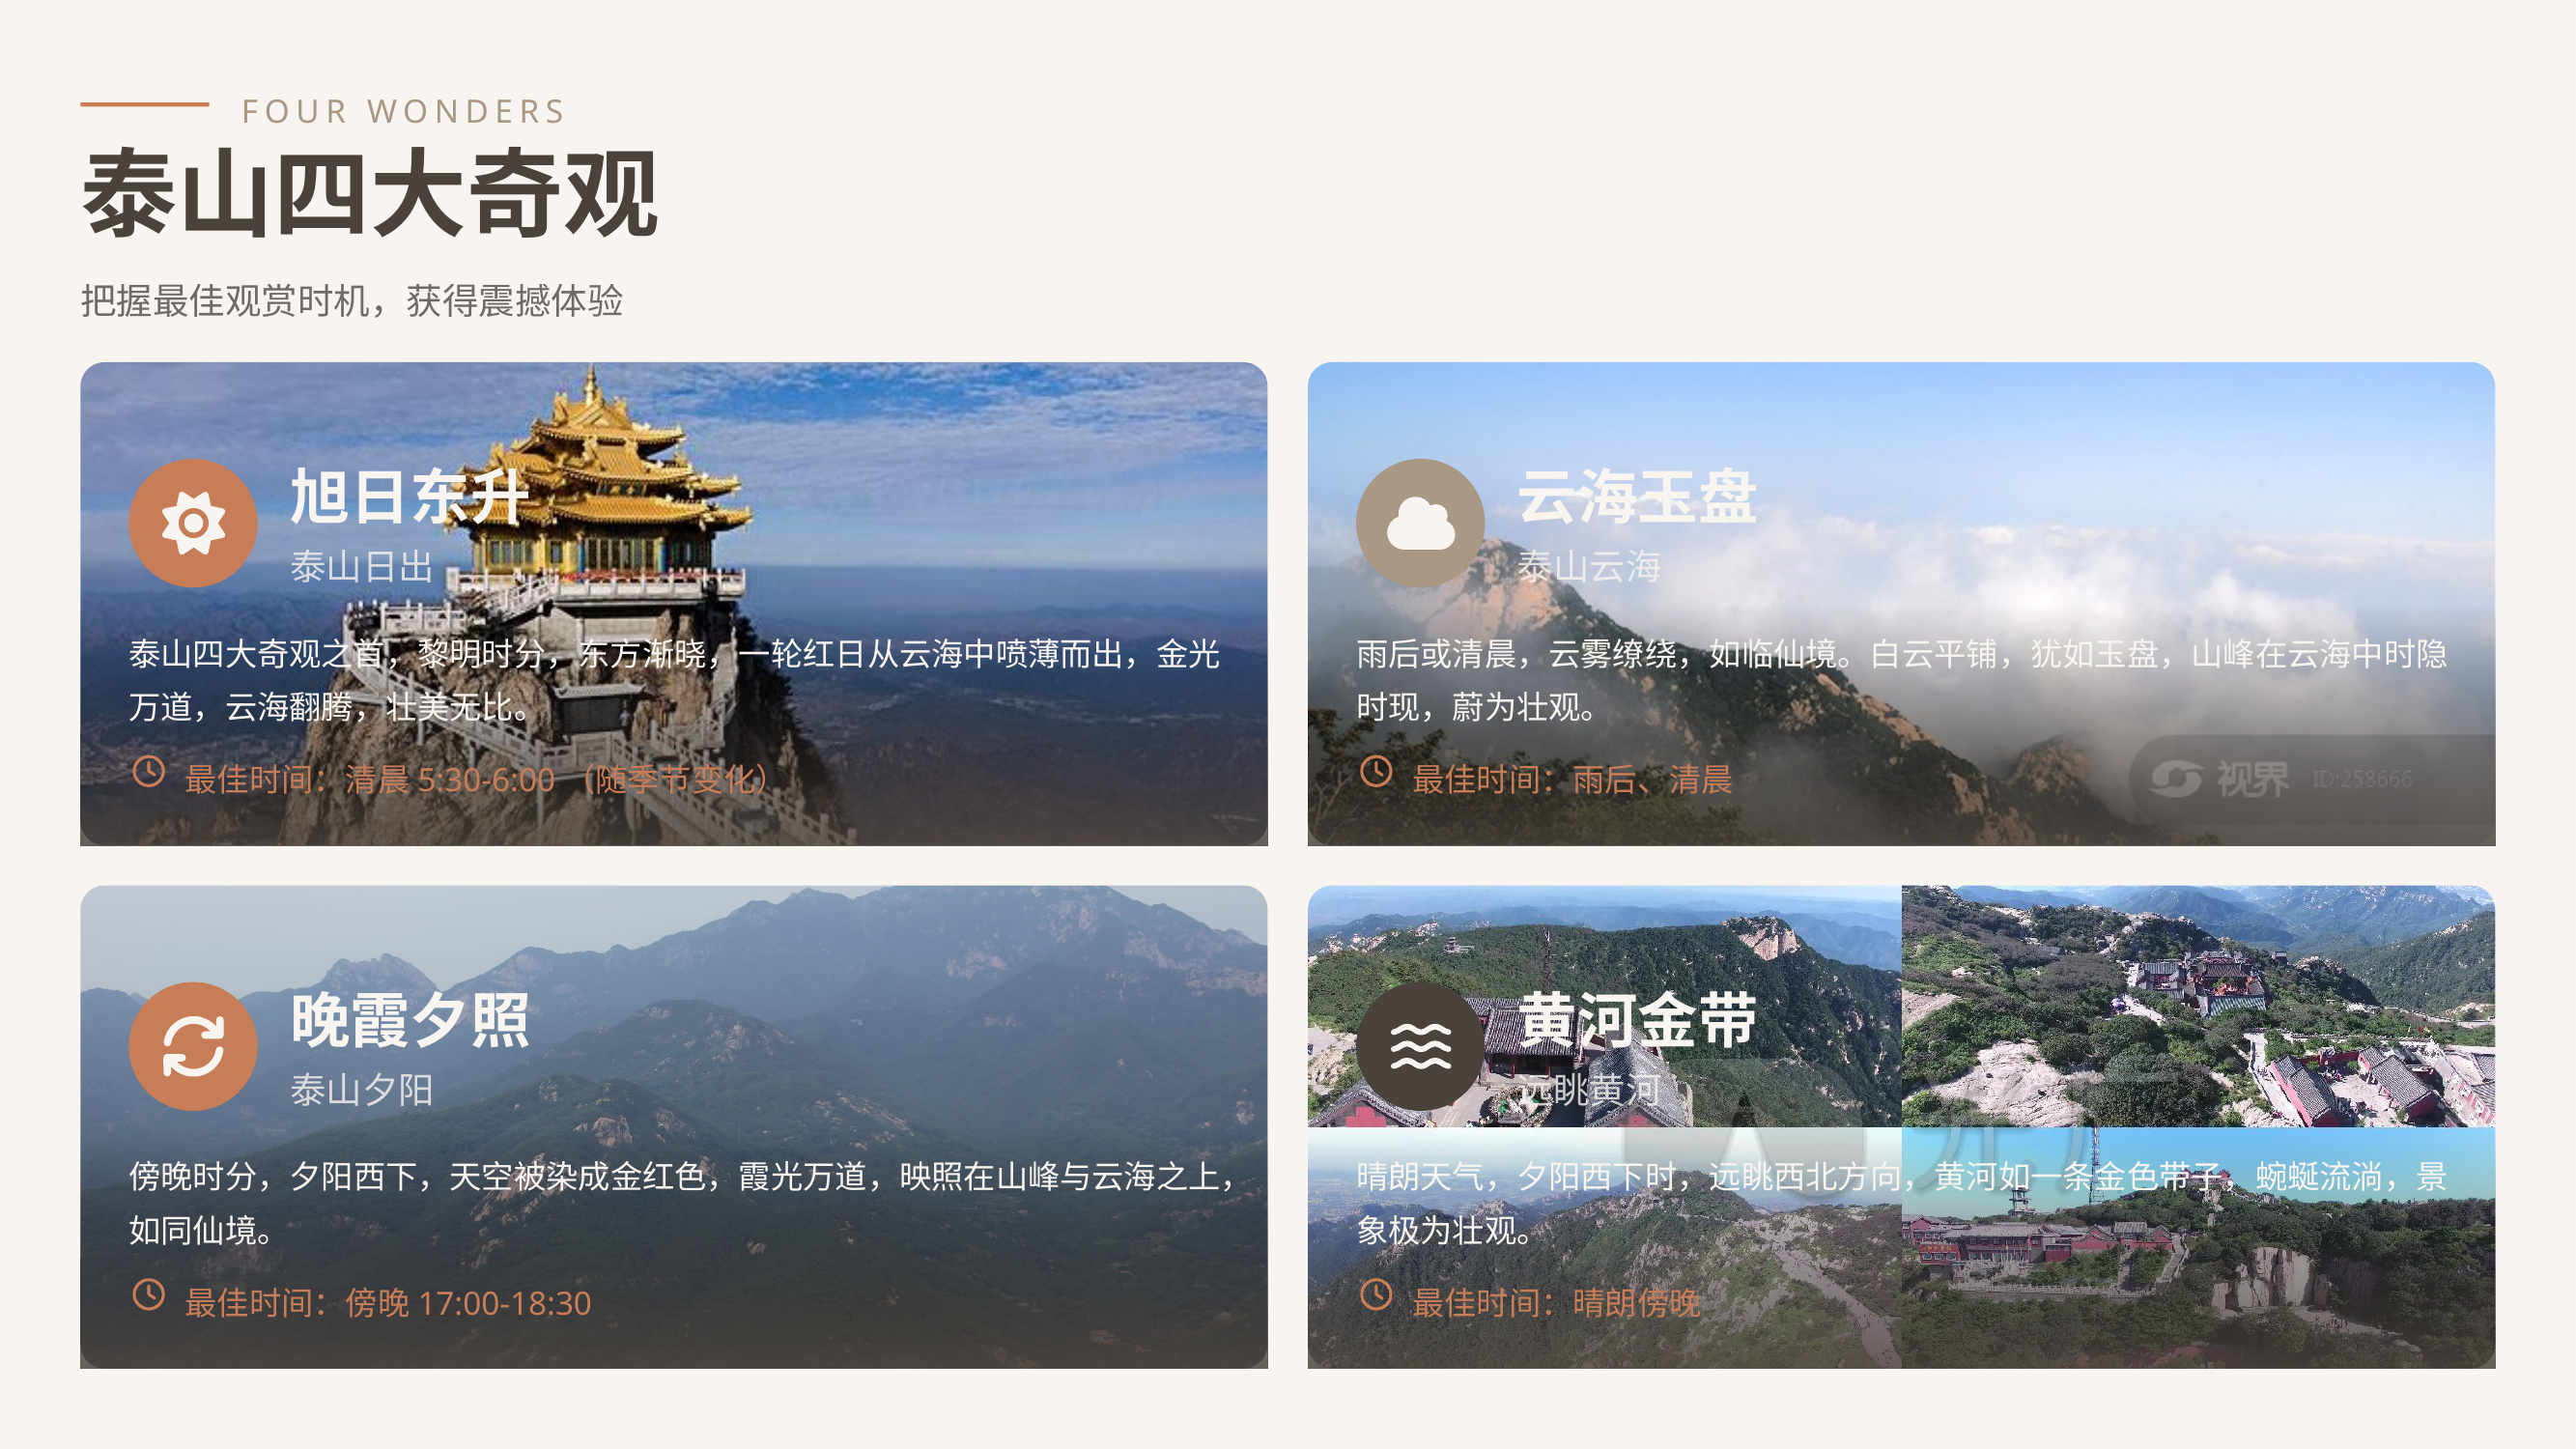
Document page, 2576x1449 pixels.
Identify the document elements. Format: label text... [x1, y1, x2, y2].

picture [80, 361, 1268, 845]
text_box 泰山四大奇观 [80, 153, 2544, 250]
picture [1308, 361, 2496, 845]
text_box 把握最佳观赏时机，获得震撼体验 [80, 265, 2514, 323]
picture [80, 885, 1268, 1369]
text_box FOUR WONDERS [241, 80, 592, 129]
text_box [80, 102, 210, 107]
picture [1308, 885, 2496, 1369]
